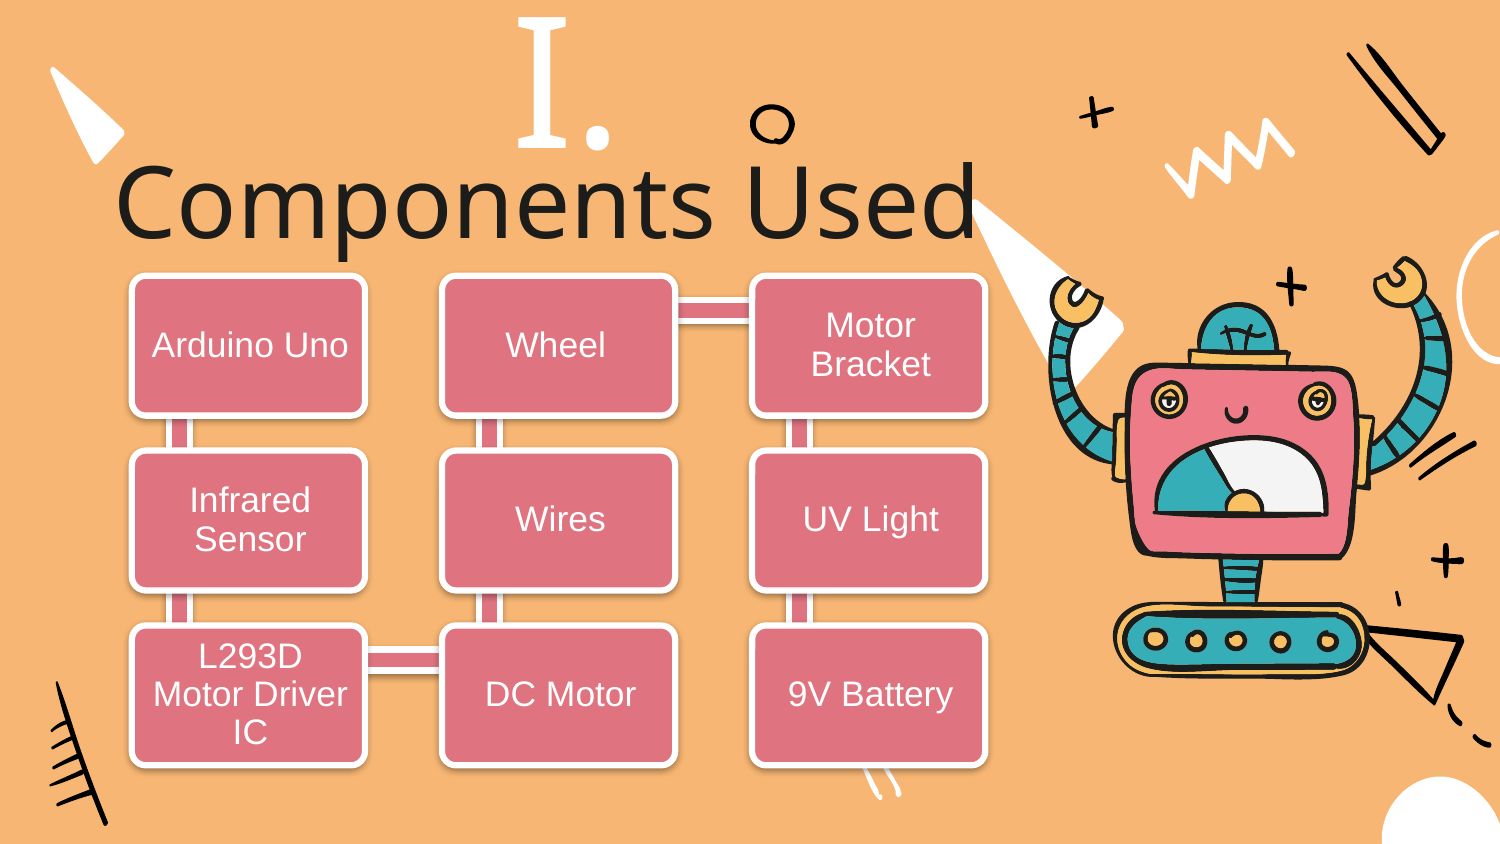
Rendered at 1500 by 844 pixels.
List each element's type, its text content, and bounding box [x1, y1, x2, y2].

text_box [130, 275, 987, 766]
title Components Used [81, 129, 1014, 268]
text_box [1048, 255, 1453, 680]
title I. [263, 0, 871, 201]
